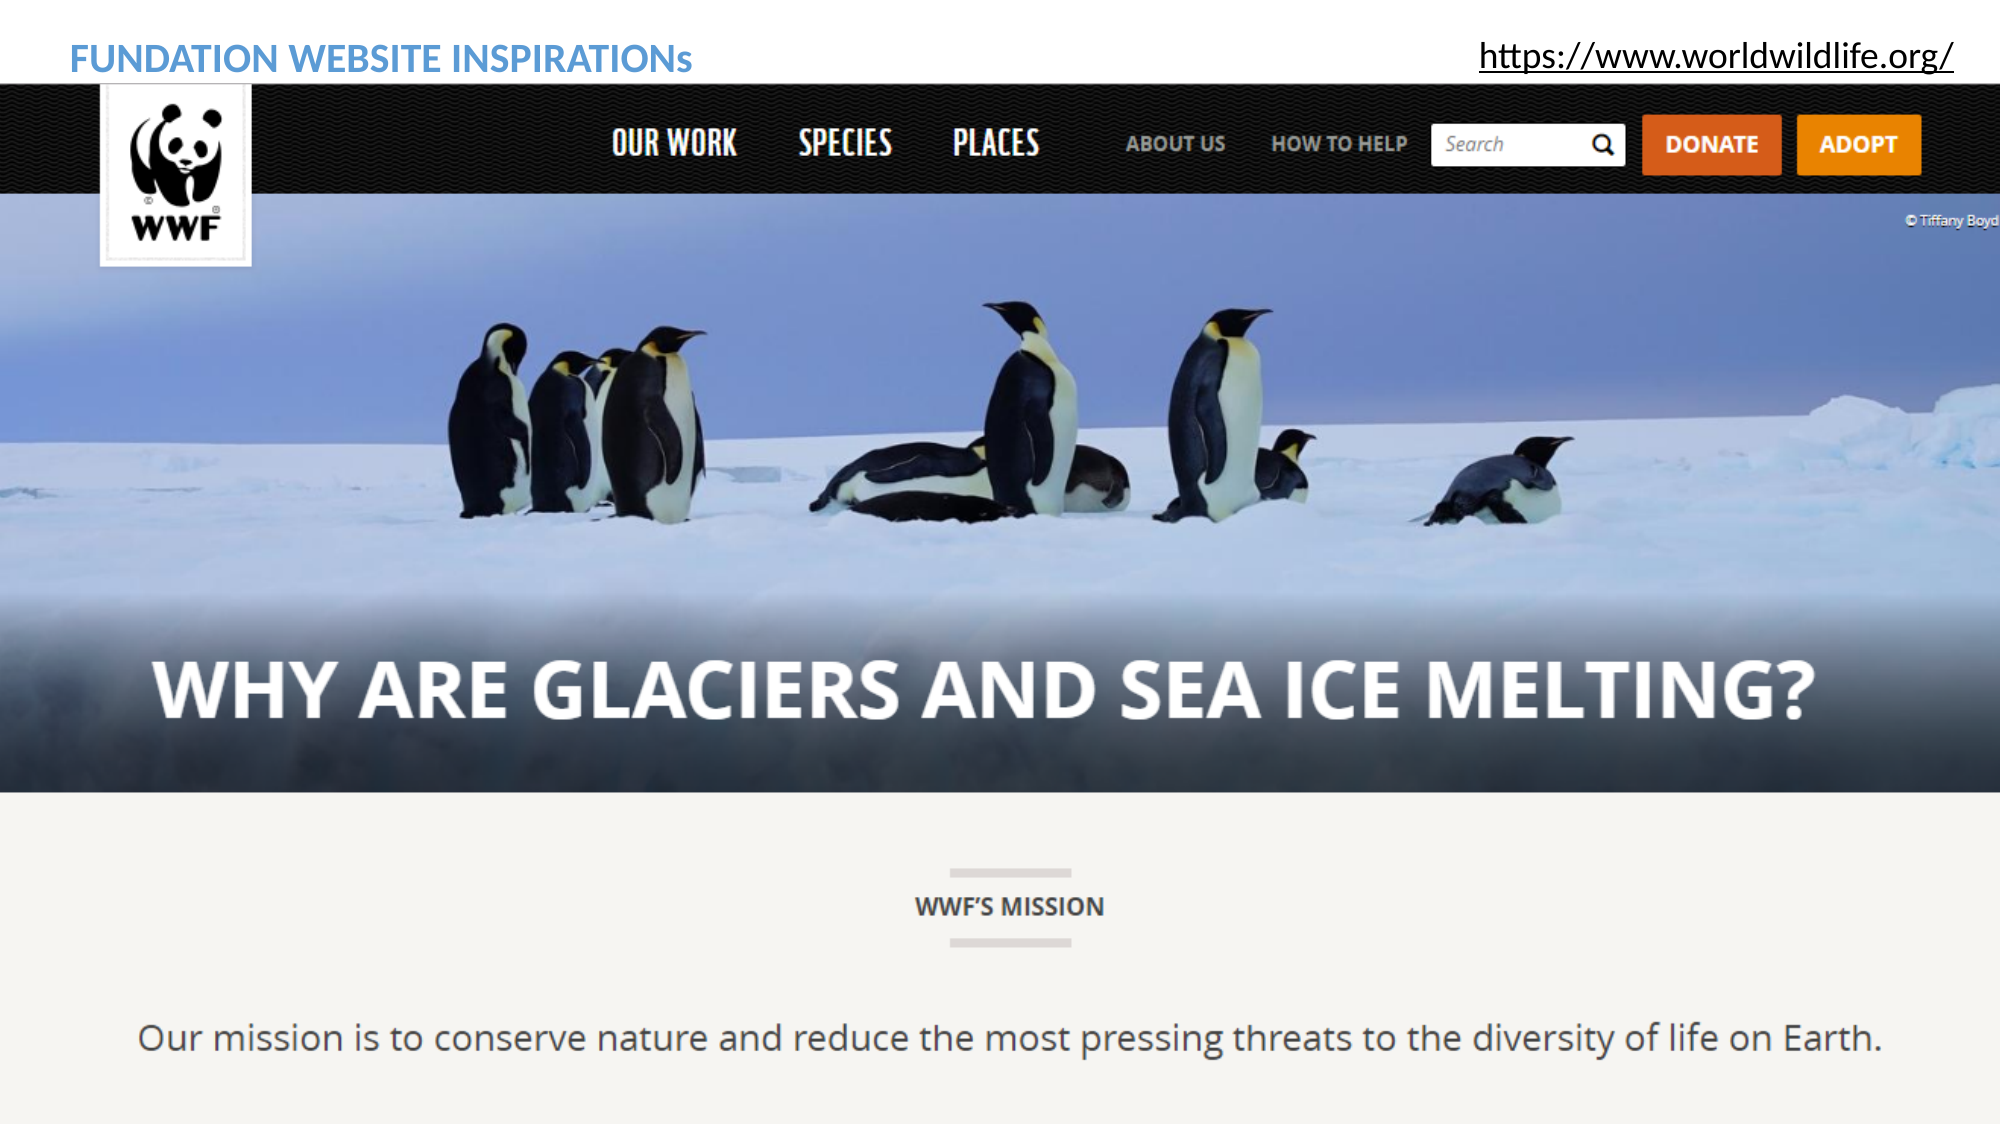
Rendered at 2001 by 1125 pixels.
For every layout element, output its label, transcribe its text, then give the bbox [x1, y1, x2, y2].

text_box https://www.worldwildlife.org/ [1464, 23, 1978, 83]
picture [0, 83, 2000, 1124]
text_box FUNDATION WEBSITE INSPIRATIONs [55, 23, 1056, 83]
